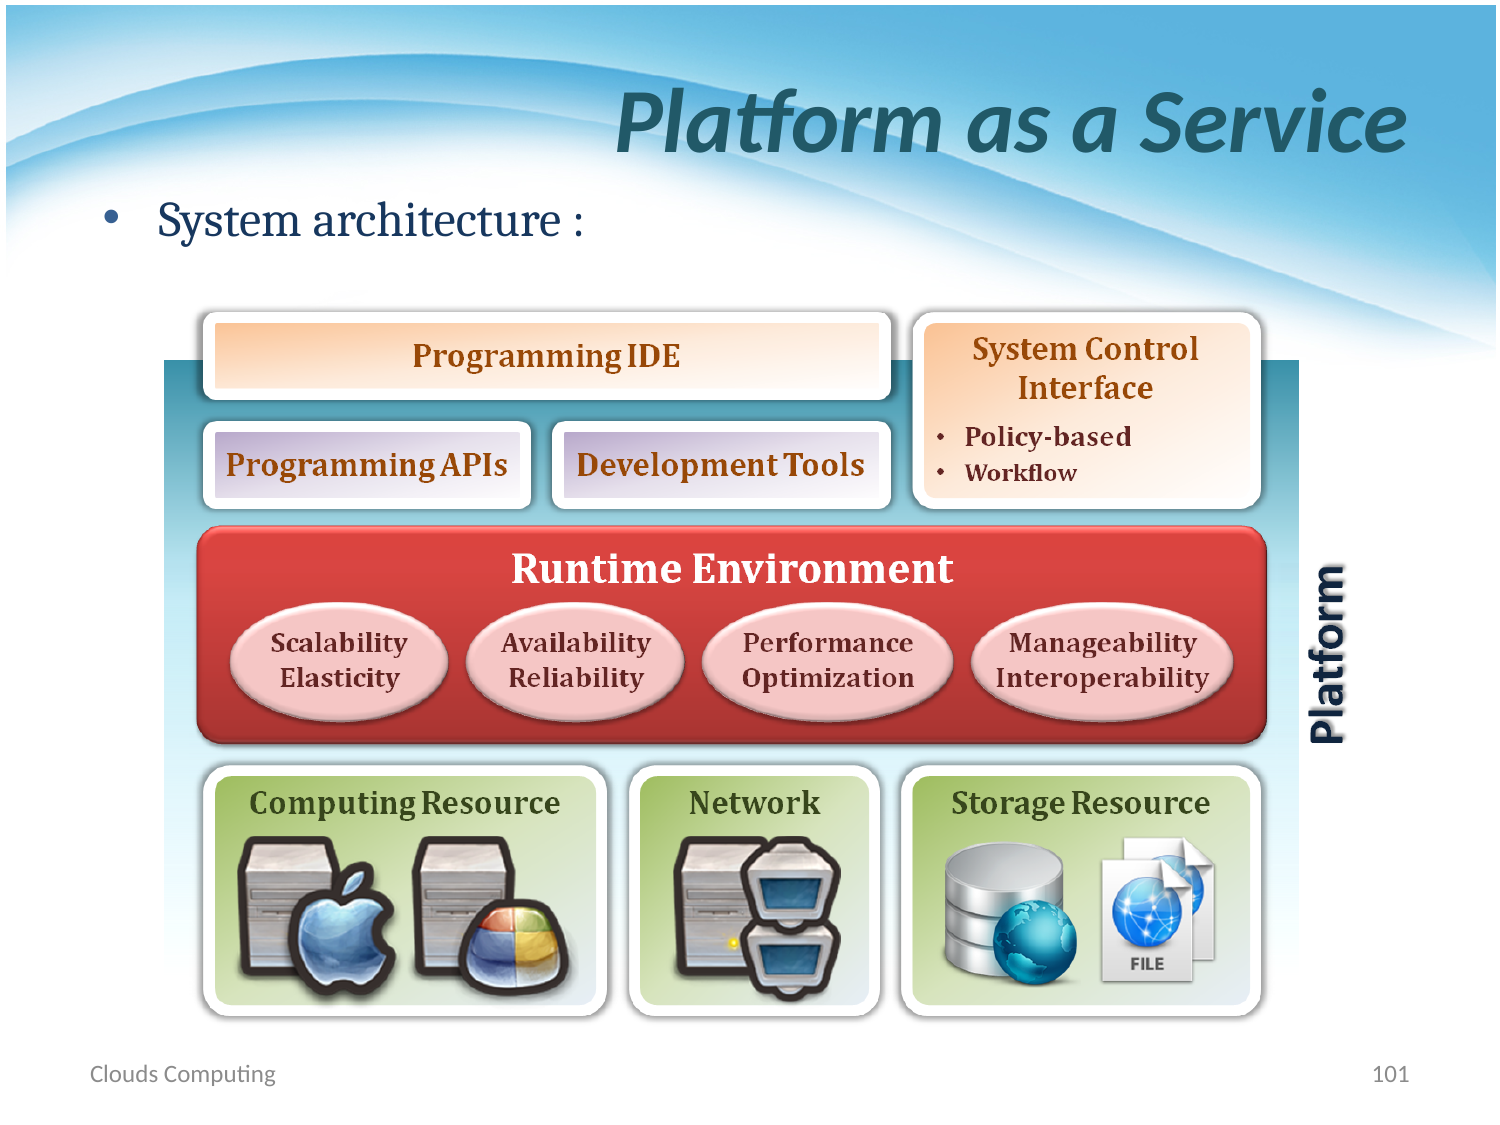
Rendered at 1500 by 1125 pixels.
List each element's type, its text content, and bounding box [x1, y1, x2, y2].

list System architecture : [87, 178, 1438, 267]
slide_number Clouds Computing [75, 1042, 425, 1103]
slide_number 101 [1074, 1042, 1425, 1103]
picture [0, 0, 1500, 1125]
title Platform as a Service [75, 45, 1425, 188]
